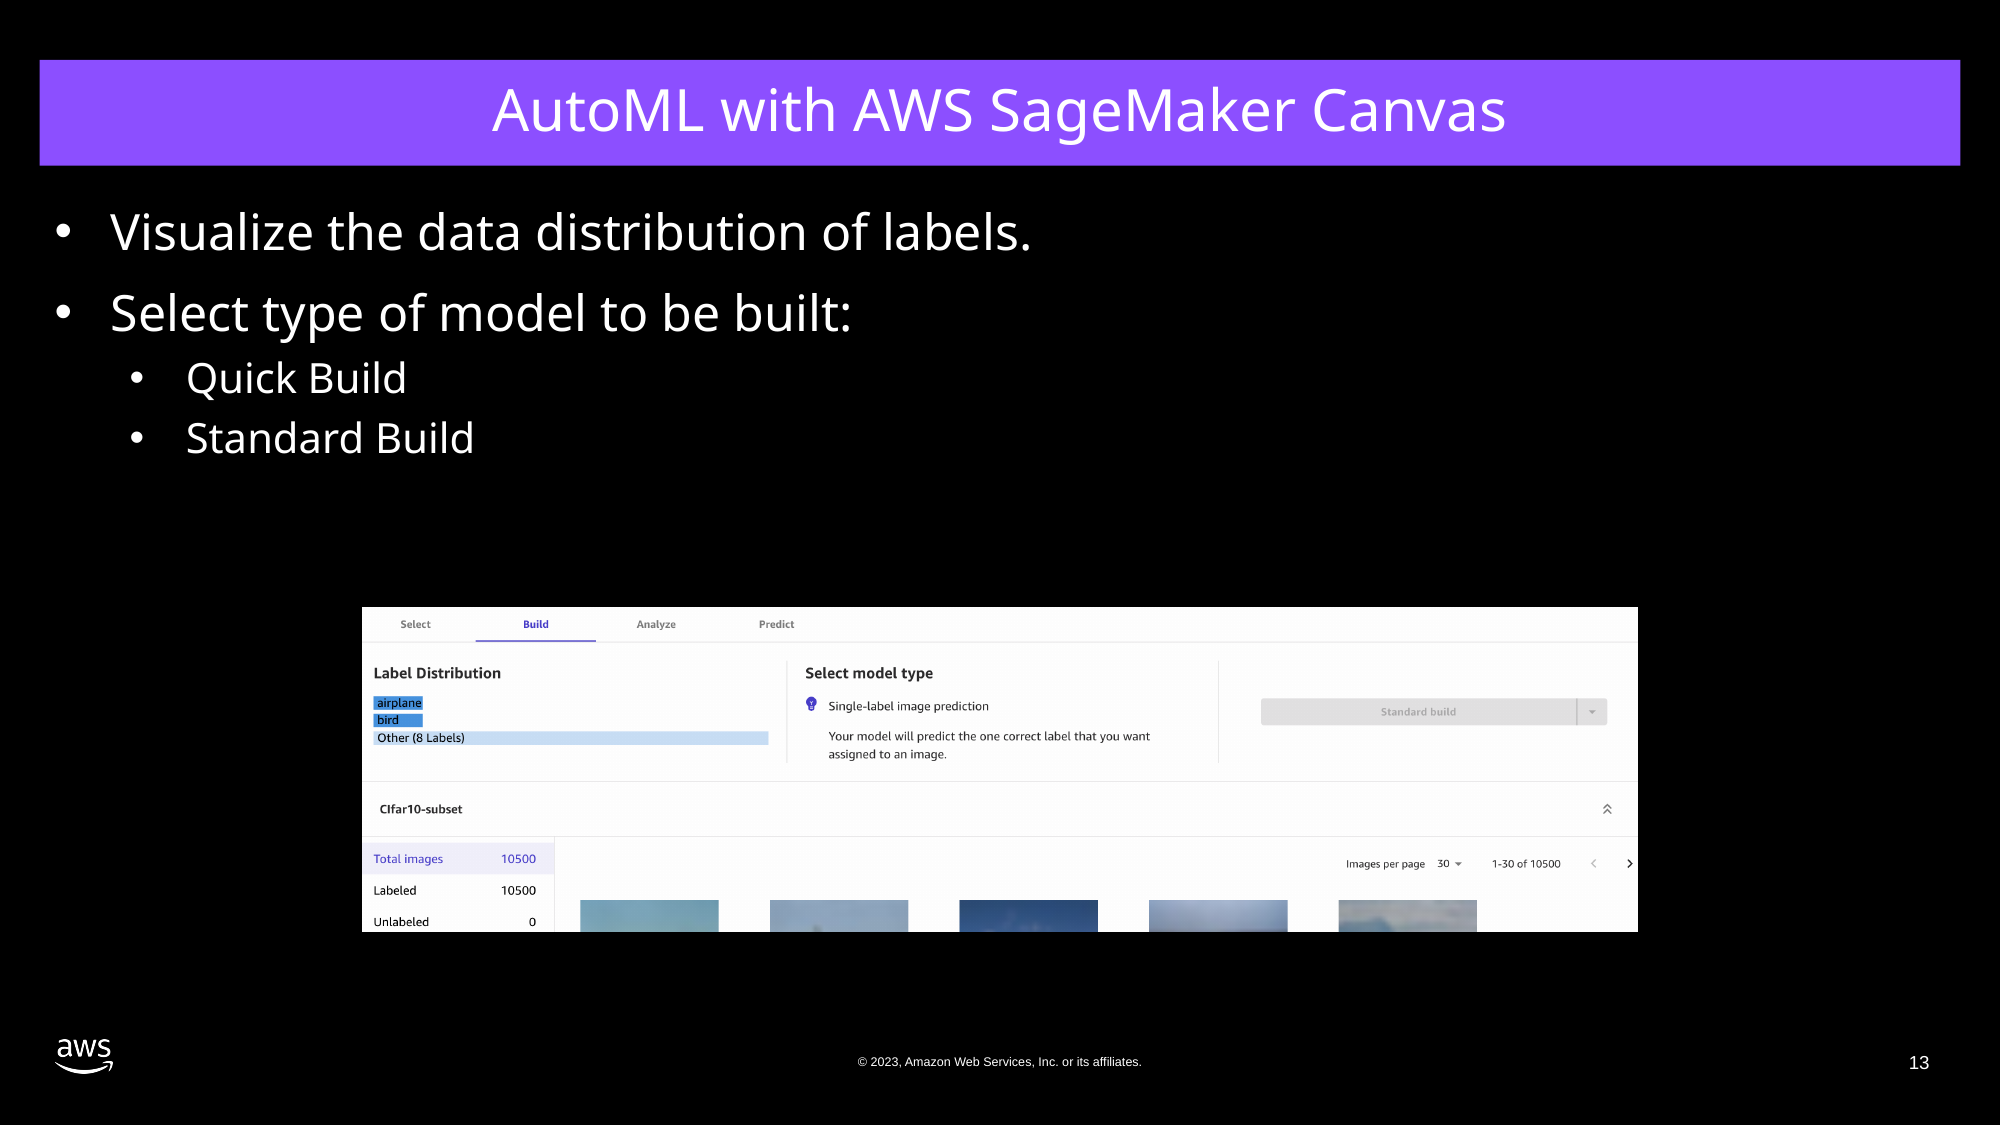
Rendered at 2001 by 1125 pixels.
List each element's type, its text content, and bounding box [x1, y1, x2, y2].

title AutoML with AWS SageMaker Canvas [39, 59, 1961, 166]
slide_number 13 [1494, 1031, 1945, 1092]
picture [55, 1039, 113, 1074]
footer © 2023, Amazon Web Services, Inc. or its affiliates. [662, 1031, 1338, 1092]
list Visualize the data distribution of labels. Select type of model to be built: Quick Build Standard Build [39, 192, 1961, 563]
picture [362, 607, 1638, 932]
